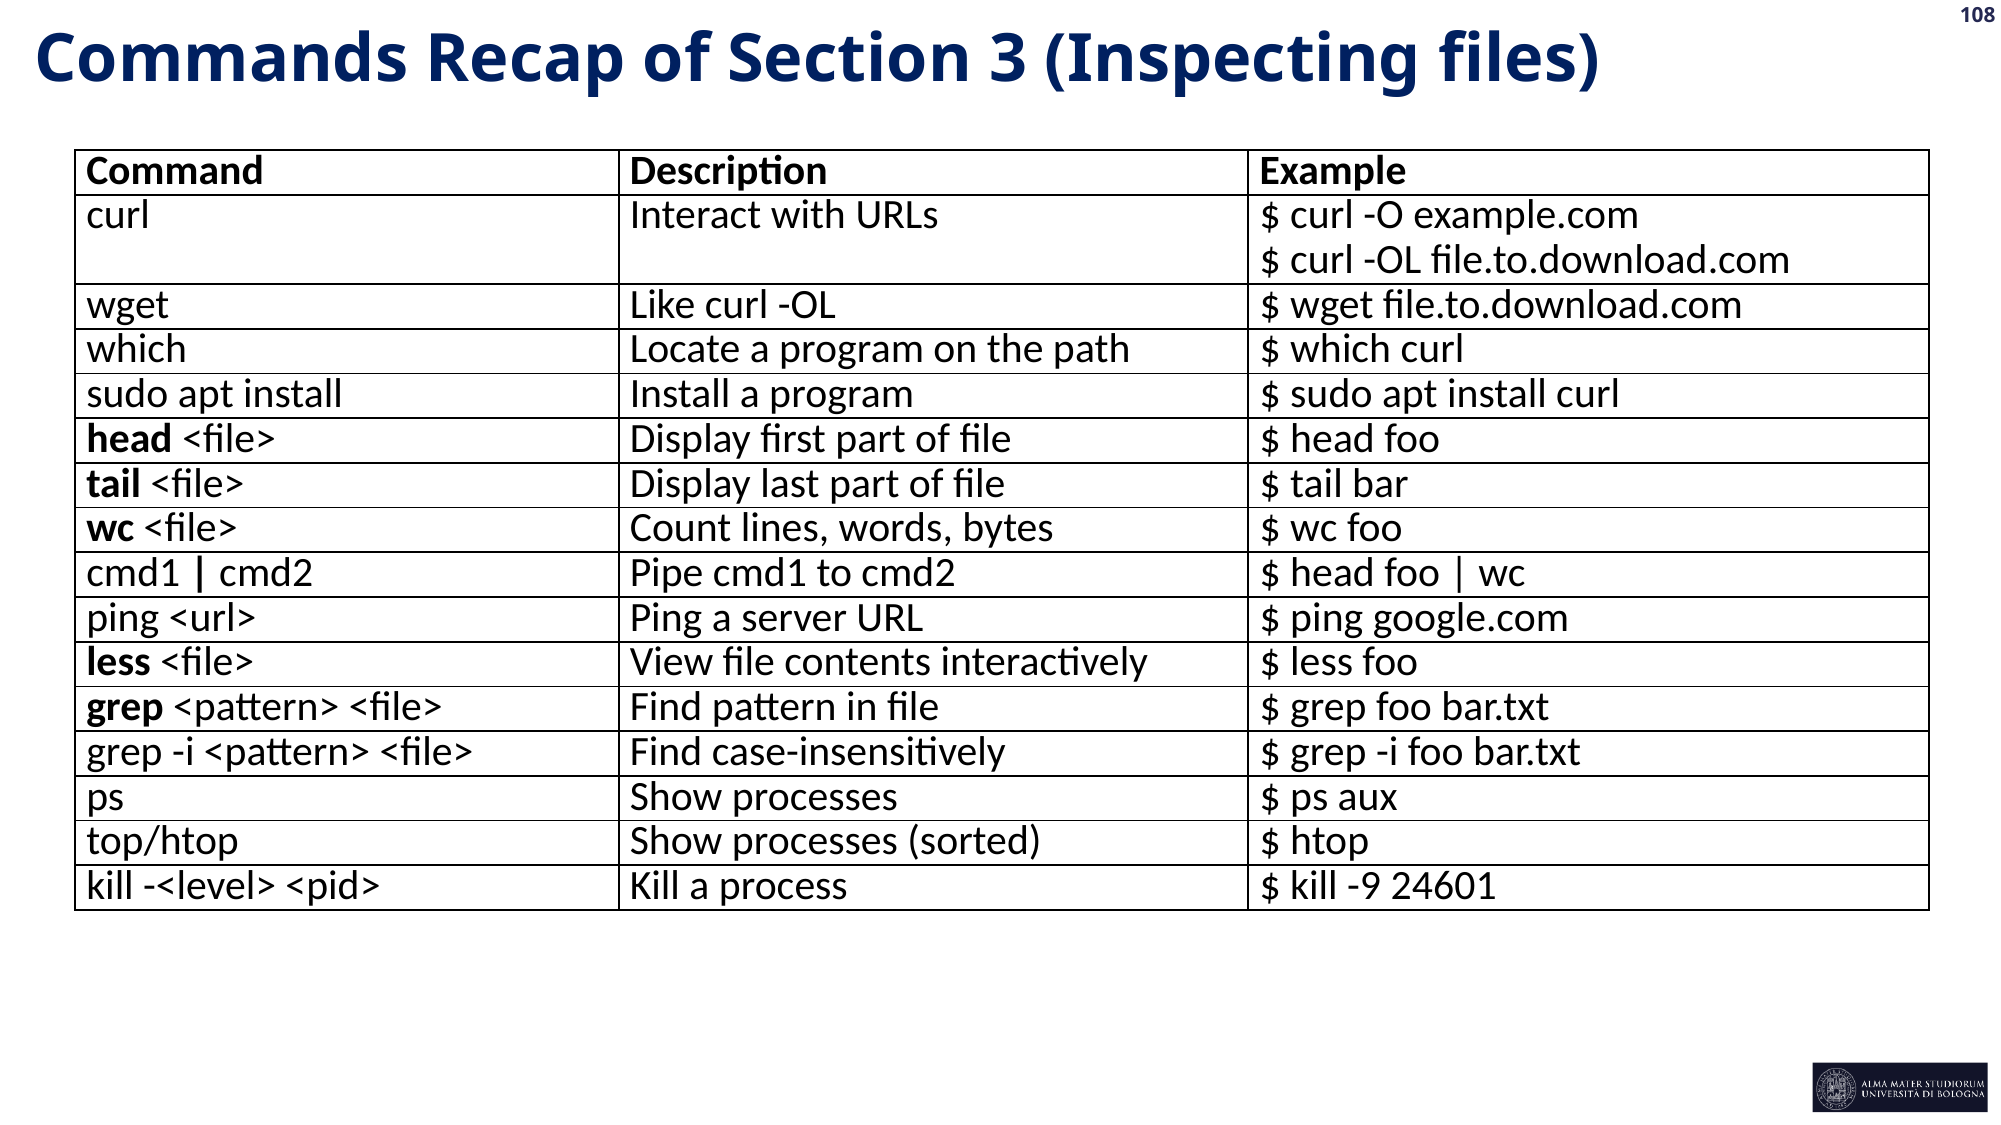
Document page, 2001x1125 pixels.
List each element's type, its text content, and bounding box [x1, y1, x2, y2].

table_header Example [1249, 151, 1928, 194]
table_cell View file contents interactively [620, 643, 1247, 686]
table_cell Like curl -OL [620, 285, 1247, 328]
table_cell kill -<level> <pid> [76, 866, 618, 909]
table_cell ping <url> [76, 598, 618, 641]
picture [1812, 1062, 1988, 1113]
table_cell $ grep -i foo bar.txt [1249, 732, 1928, 775]
table_cell $ wc foo [1249, 508, 1928, 551]
table_cell Count lines, words, bytes [620, 508, 1247, 551]
table_cell Locate a program on the path [620, 330, 1247, 373]
table_cell cmd1 | cmd2 [76, 553, 618, 596]
table_cell $ curl -O example.com $ curl -OL file.to.download.com [1249, 196, 1928, 283]
table_cell $ tail bar [1249, 464, 1928, 507]
table_cell Find case-insensitively [620, 732, 1247, 775]
table_cell $ ps aux [1249, 777, 1928, 820]
table_cell Display last part of file [620, 464, 1247, 507]
table_cell Kill a process [620, 866, 1247, 909]
table_cell $ head foo [1249, 419, 1928, 462]
table_cell $ grep foo bar.txt [1249, 687, 1928, 730]
table_cell head <file> [76, 419, 618, 462]
table_cell wc <file> [76, 508, 618, 551]
table_cell Interact with URLs [620, 196, 1247, 283]
table_header Description [620, 151, 1247, 194]
table_cell which [76, 330, 618, 373]
table_cell Show processes (sorted) [620, 821, 1247, 864]
table_cell $ wget file.to.download.com [1249, 285, 1928, 328]
table_cell $ head foo | wc [1249, 553, 1928, 596]
list Commands Recap of Section 3 (Inspecting files) [19, 7, 1930, 102]
table_header Command [76, 151, 618, 194]
table_cell $ less foo [1249, 643, 1928, 686]
table_cell $ ping google.com [1249, 598, 1928, 641]
table_cell Find pattern in file [620, 687, 1247, 730]
table_cell $ htop [1249, 821, 1928, 864]
table_cell Ping a server URL [620, 598, 1247, 641]
table_cell sudo apt install [76, 374, 618, 417]
table_cell $ which curl [1249, 330, 1928, 373]
table_cell top/htop [76, 821, 618, 864]
table_cell ps [76, 777, 618, 820]
table_cell grep -i <pattern> <file> [76, 732, 618, 775]
table_cell tail <file> [76, 464, 618, 507]
table_cell less <file> [76, 643, 618, 686]
table_cell Show processes [620, 777, 1247, 820]
table_cell $ kill -9 24601 [1249, 866, 1928, 909]
table_cell Pipe cmd1 to cmd2 [620, 553, 1247, 596]
table_cell curl [76, 196, 618, 283]
table_cell Install a program [620, 374, 1247, 417]
table_cell wget [76, 285, 618, 328]
table_cell grep <pattern> <file> [76, 687, 618, 730]
table_cell $ sudo apt install curl [1249, 374, 1928, 417]
table_cell Display first part of file [620, 419, 1247, 462]
